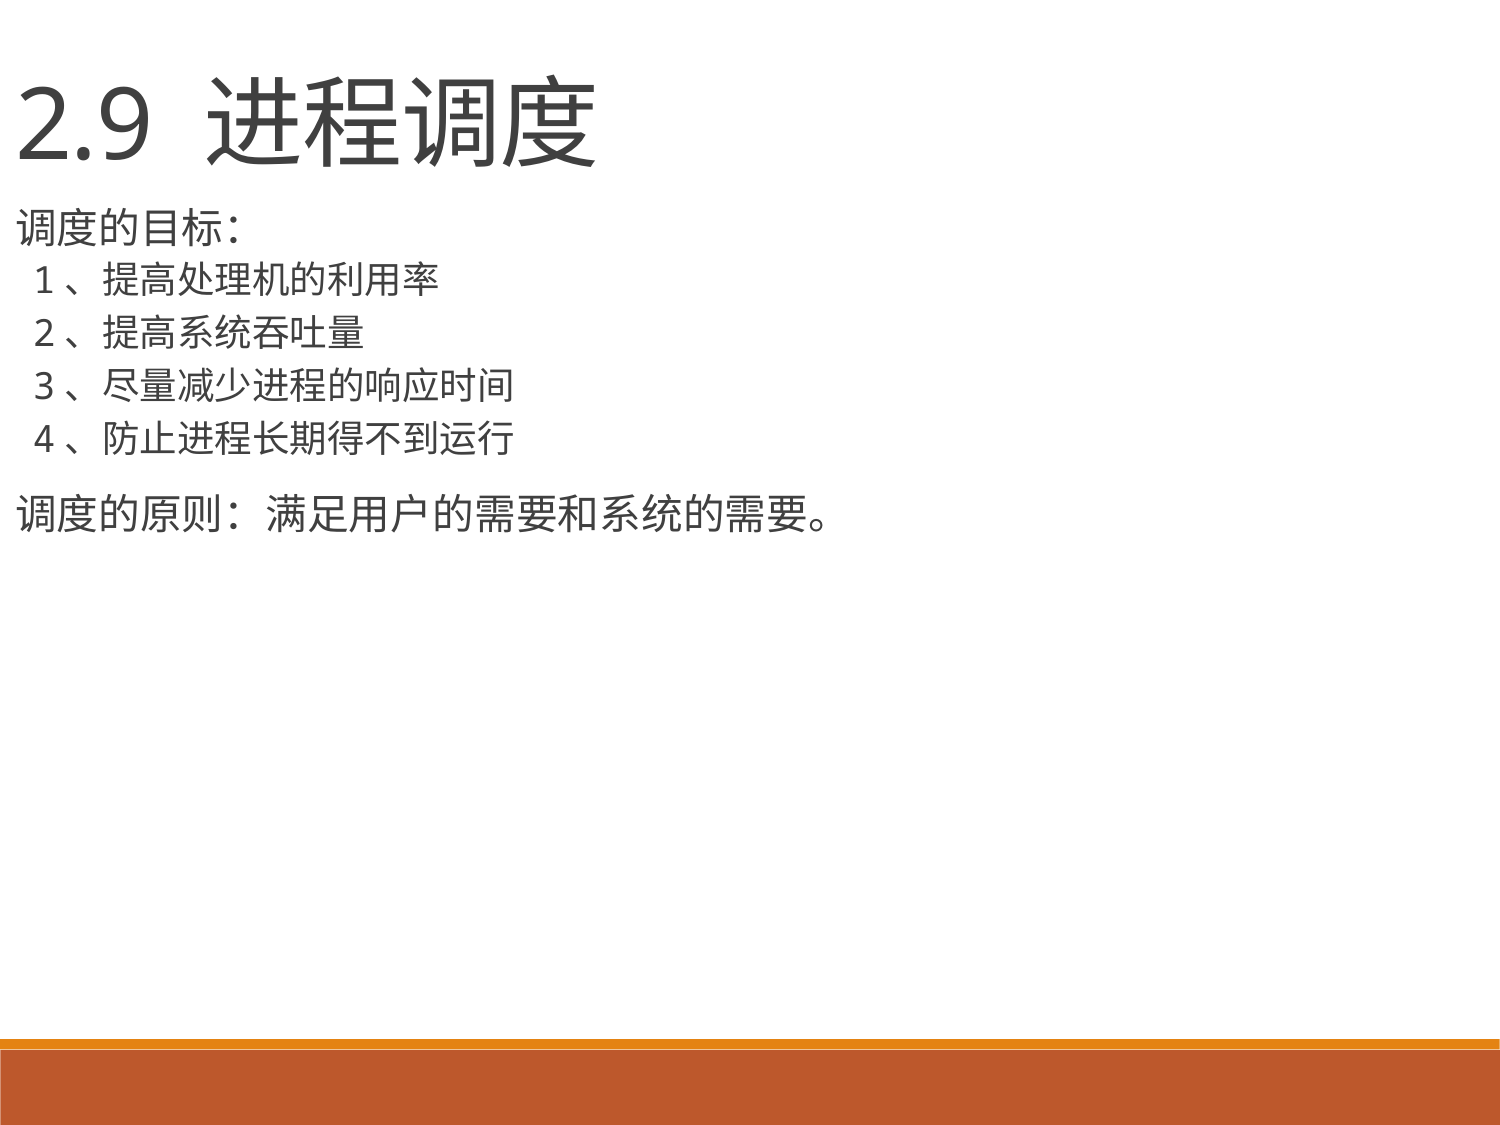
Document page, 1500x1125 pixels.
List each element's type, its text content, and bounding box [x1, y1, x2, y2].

title 2.9 进程调度 [0, 0, 1500, 188]
list 调度的目标： 1、提高处理机的利用率 2、提高系统吞吐量 3、尽量减少进程的响应时间 4、防止进程长期得不到运行 调度的原则：满足用户的需要和系统的需要。 [0, 200, 1500, 1075]
